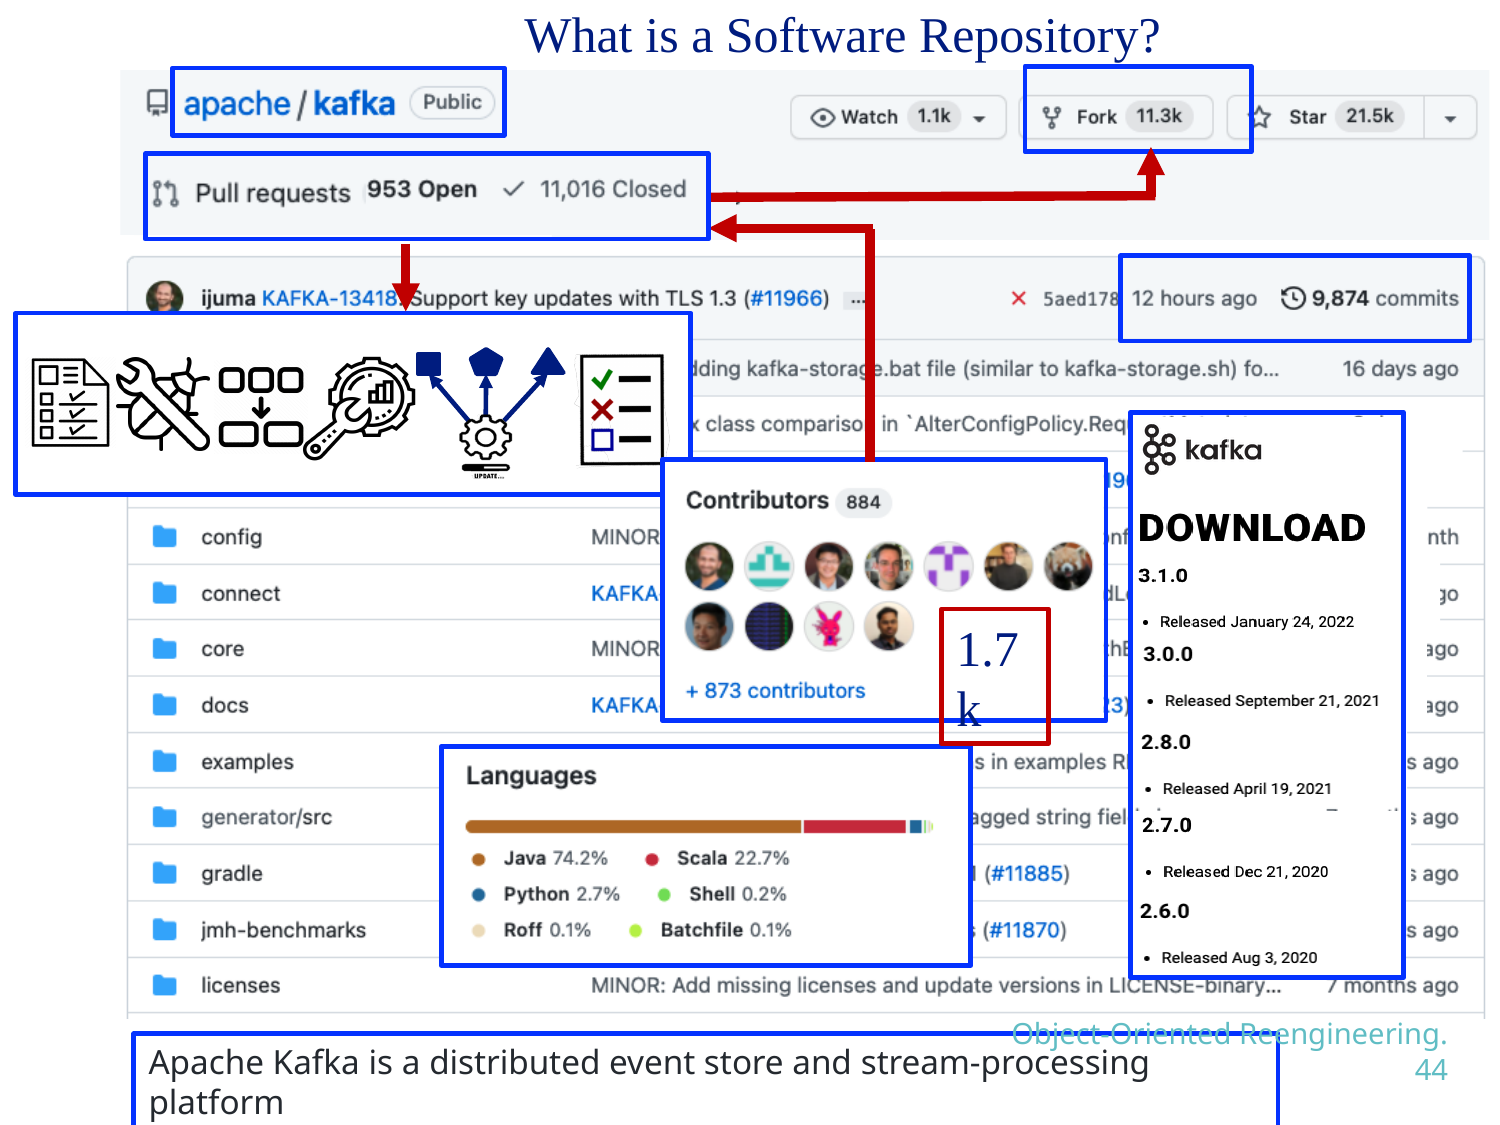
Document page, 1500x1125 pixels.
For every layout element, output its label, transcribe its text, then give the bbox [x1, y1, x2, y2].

slide_number [27, 1024, 541, 1101]
picture [125, 142, 736, 231]
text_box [15, 243, 659, 495]
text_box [1128, 412, 1463, 978]
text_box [664, 227, 1104, 719]
slide_number Object-Oriented Reengineering.44 [988, 1027, 1464, 1084]
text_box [708, 66, 1252, 198]
text_box Apache Kafka is a distributed event store and stream-processing platform [133, 1033, 1279, 1125]
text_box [116, 69, 1495, 1019]
picture [443, 748, 969, 964]
text_box What is a Software Repository? [297, 0, 1401, 69]
